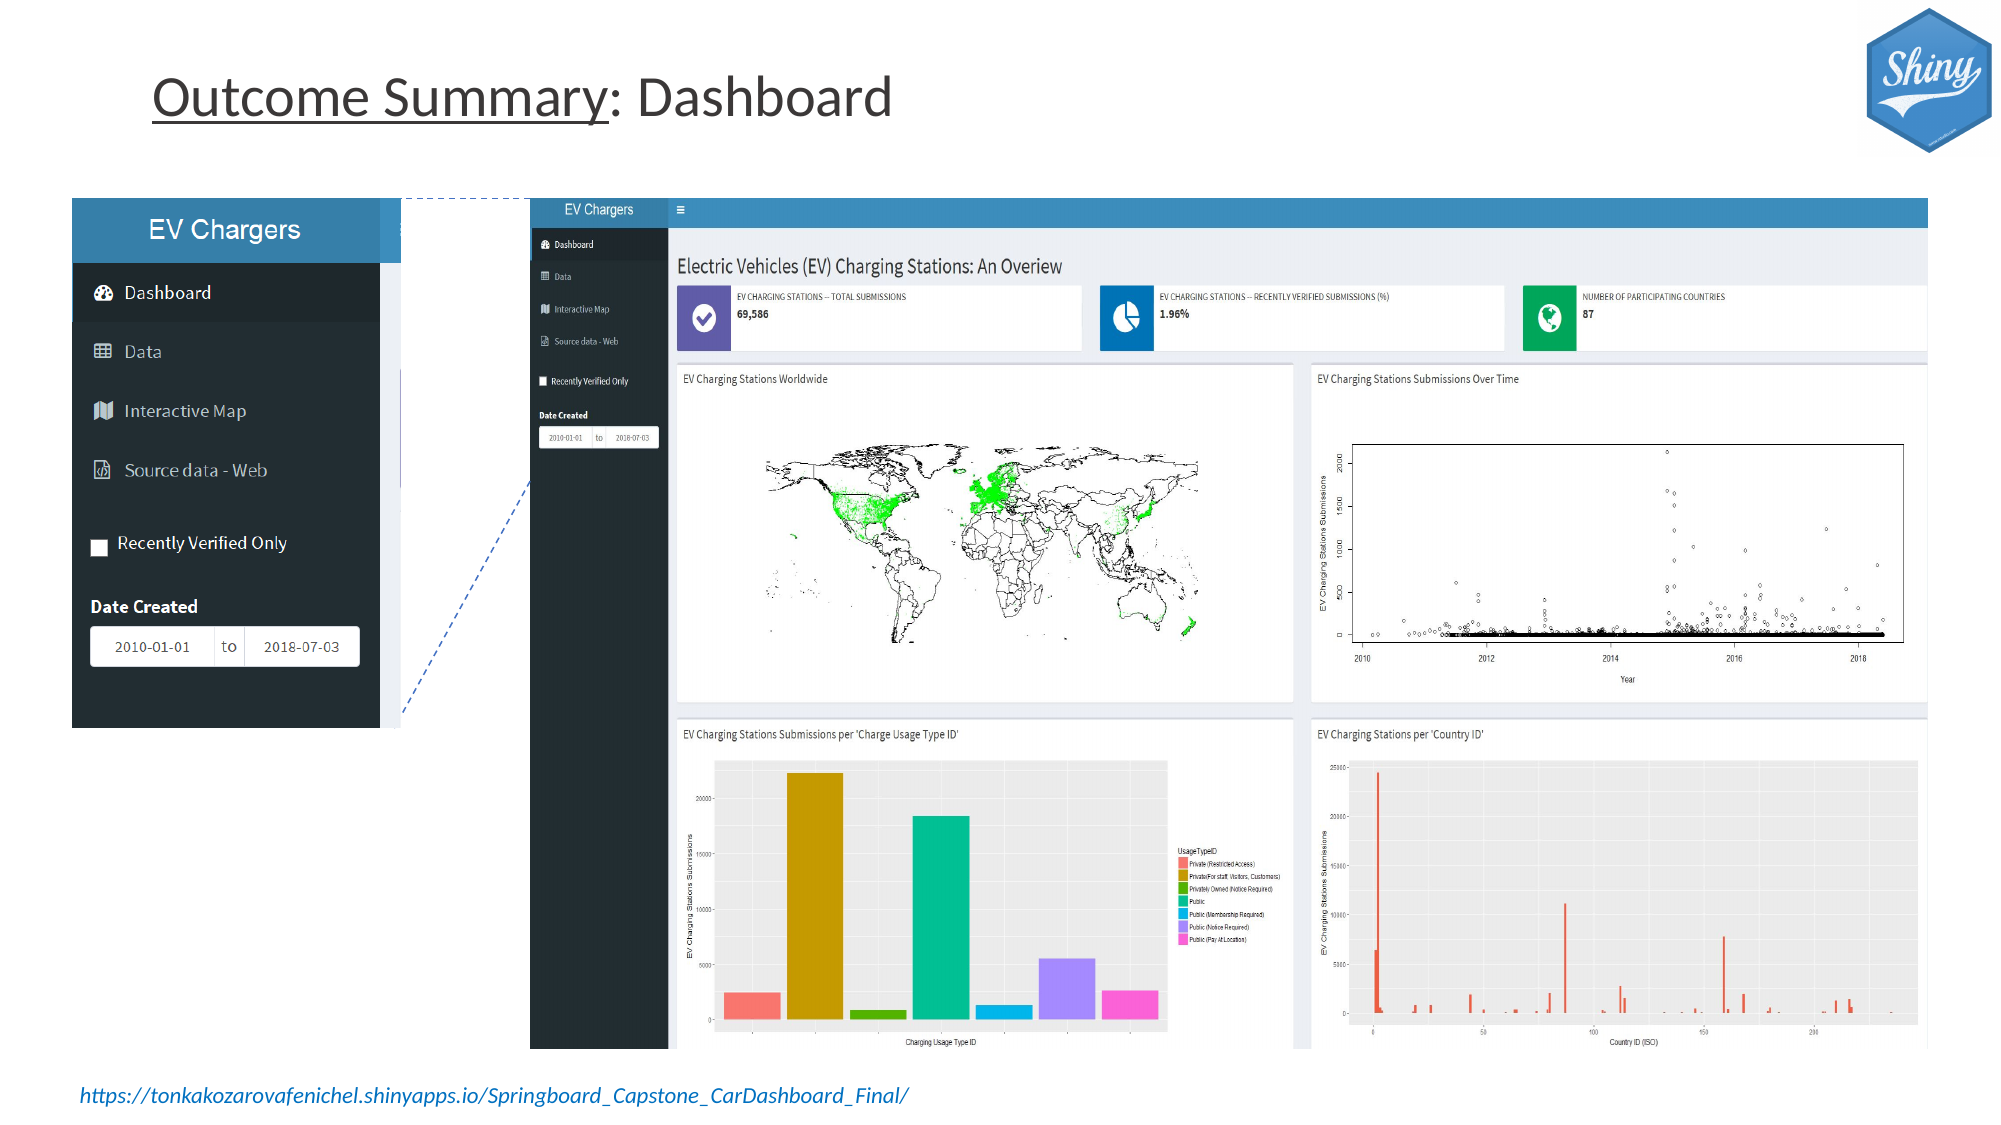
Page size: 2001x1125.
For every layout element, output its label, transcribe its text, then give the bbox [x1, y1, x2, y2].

footer https://tonkakozarovafenichel.shinyapps.io/Springboard_Capstone_CarDashboard_Final/ [0, 1064, 990, 1125]
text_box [72, 198, 1928, 1049]
list Outcome Summary: Dashboard [137, 59, 1863, 198]
picture [1857, 0, 2000, 157]
